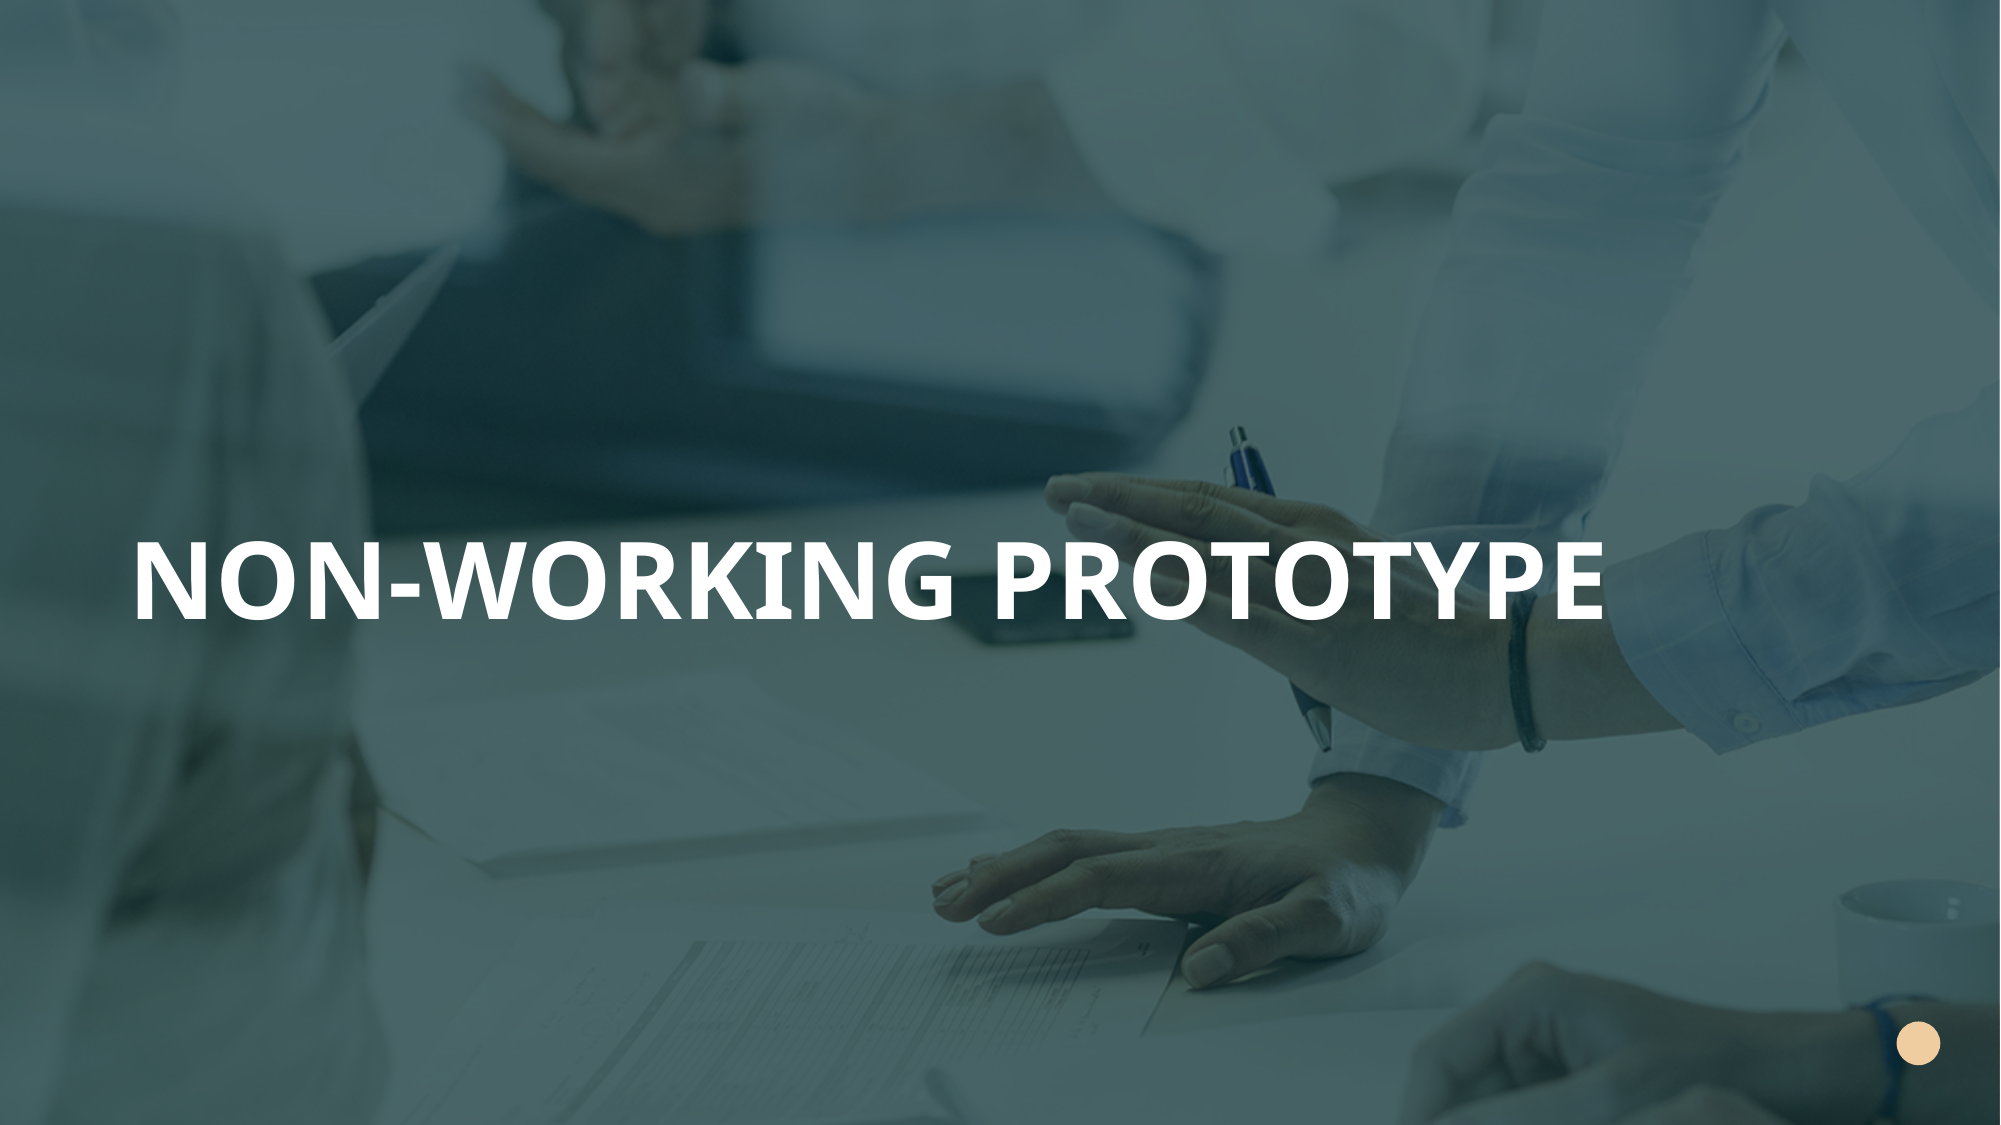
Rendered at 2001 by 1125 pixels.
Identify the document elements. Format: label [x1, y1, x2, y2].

list [0, 0, 2000, 1125]
